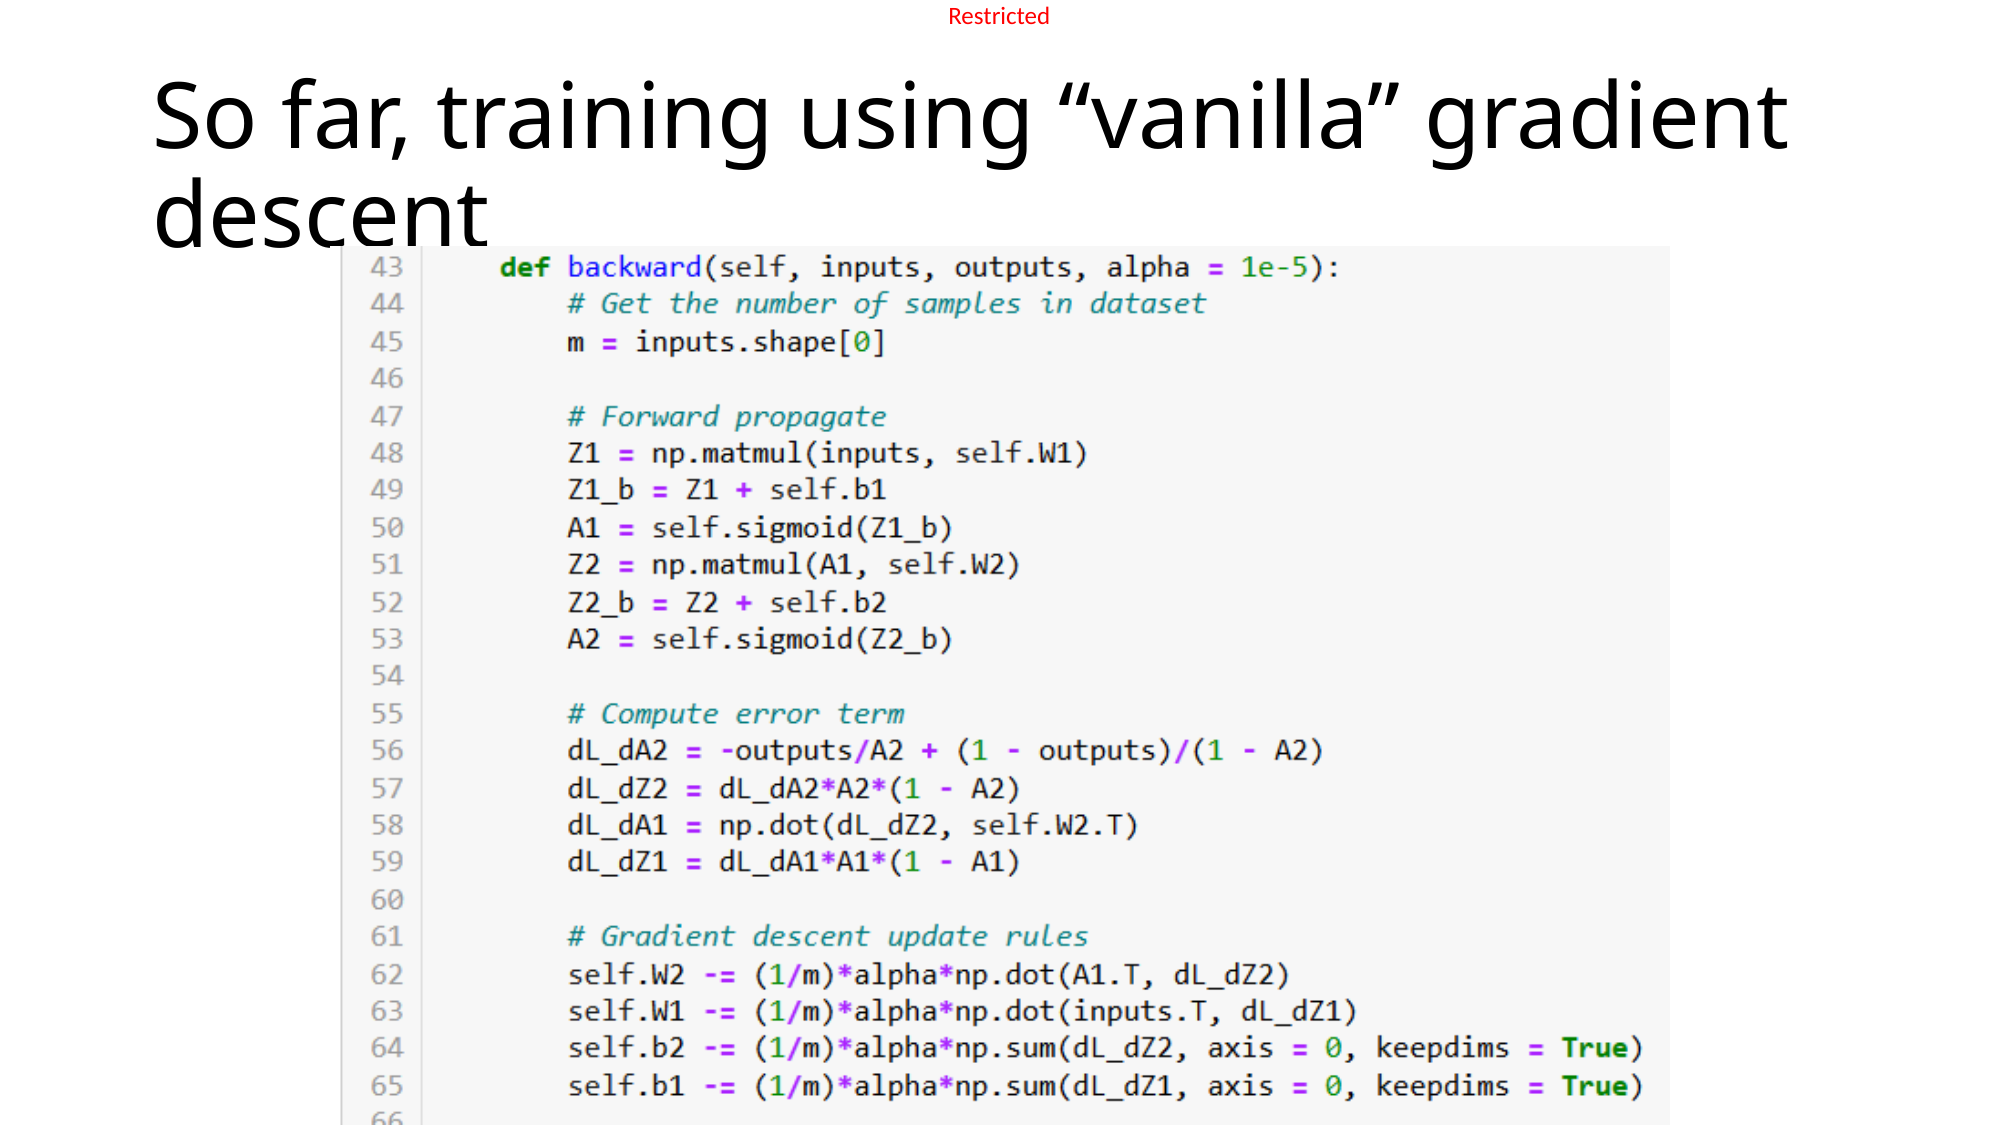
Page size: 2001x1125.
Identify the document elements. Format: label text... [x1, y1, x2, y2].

title So far, training using “vanilla” gradient descent [137, 59, 1904, 278]
picture [330, 246, 1670, 1125]
